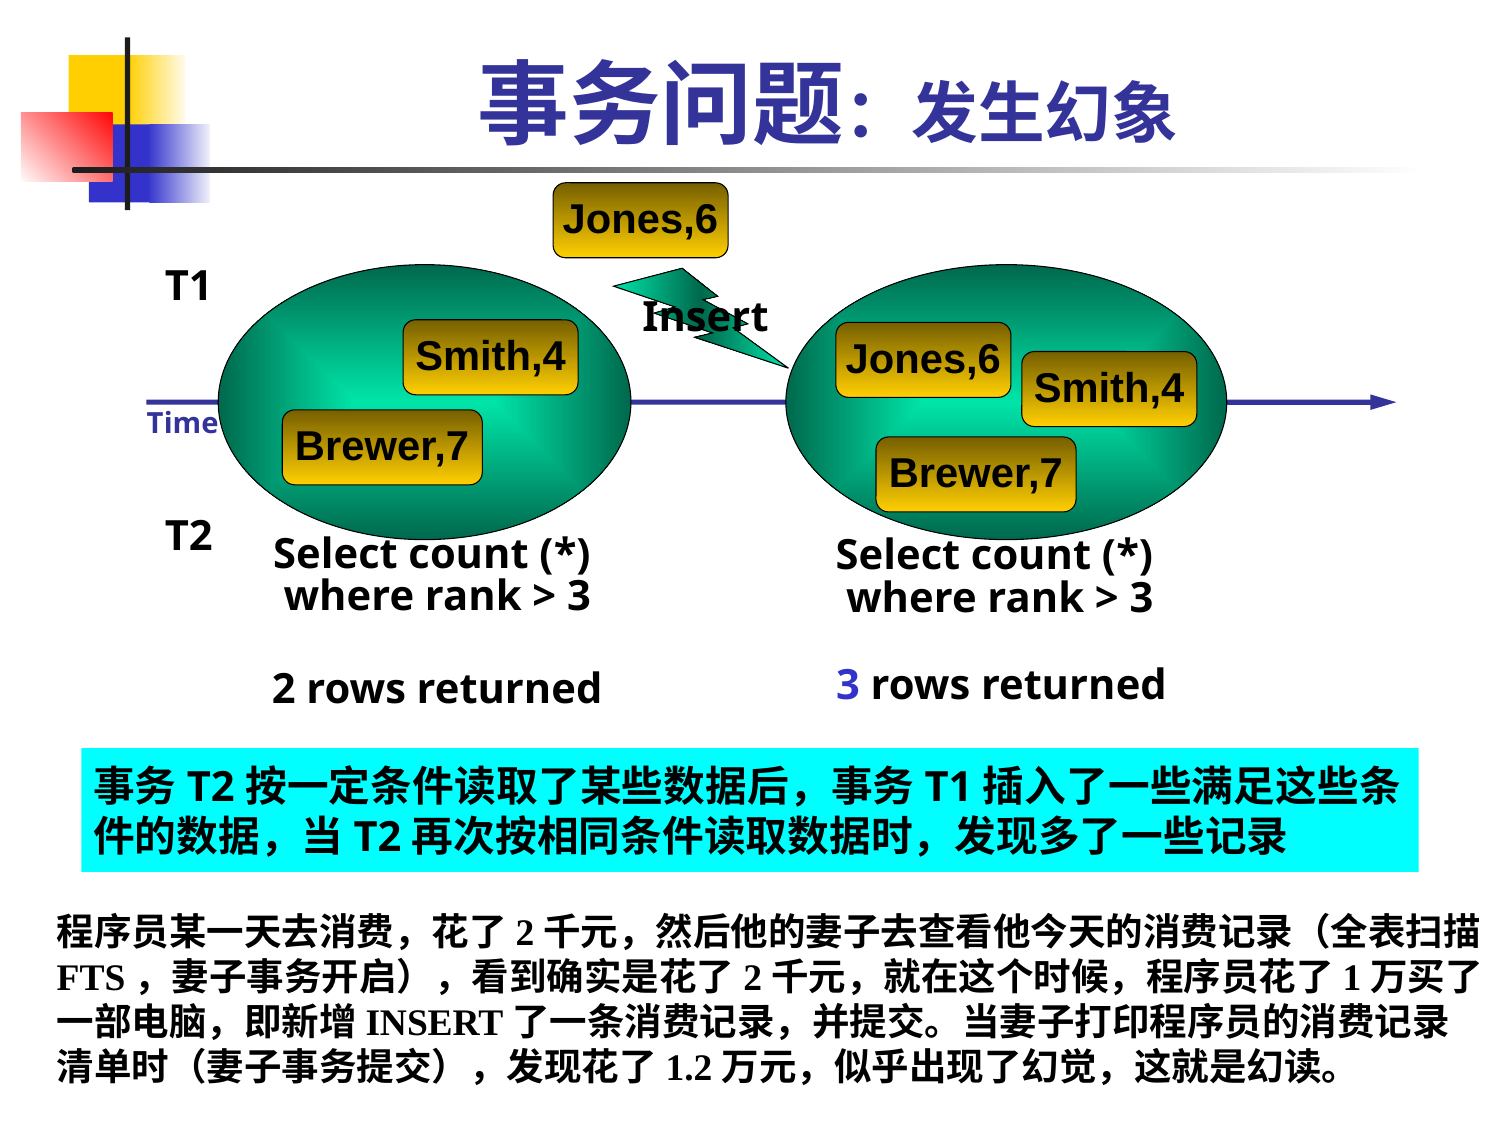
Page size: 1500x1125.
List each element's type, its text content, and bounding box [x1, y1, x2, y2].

text_box 程序员某一天去消费，花了2千元，然后他的妻子去查看他今天的消费记录（全表扫描FTS，妻子事务开启），看到确实是花了2千元，就在这个时候，程序员花了1万买了一部电脑，即新增INSERT了一条消费记录，并提交。当妻子打印程序员的消费记录清单时（妻子事务提交），发现花了1.2万元，似乎出现了幻觉，这就是幻读。 [41, 900, 1500, 1096]
text_box 事务T2按一定条件读取了某些数据后，事务T1插入了一些满足这些条件的数据，当T2再次按相同条件读取数据时，发现多了一些记录 [81, 748, 1419, 872]
text_box T1 [150, 257, 228, 318]
text_box Select count (*) where rank > 3 2 rows returned [257, 527, 618, 720]
text_box [218, 264, 631, 540]
text_box Select count (*) where rank > 3 [820, 549, 1179, 628]
text_box T2 [149, 507, 228, 568]
text_box Smith,4 [403, 319, 579, 395]
text_box [1231, 395, 1397, 409]
title 事务问题：发生幻象 [188, 24, 1468, 164]
text_box 3 rows returned [821, 658, 1182, 716]
text_box Brewer,7 [282, 409, 483, 485]
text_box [552, 182, 789, 369]
text_box Time [131, 401, 229, 448]
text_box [785, 264, 1227, 540]
